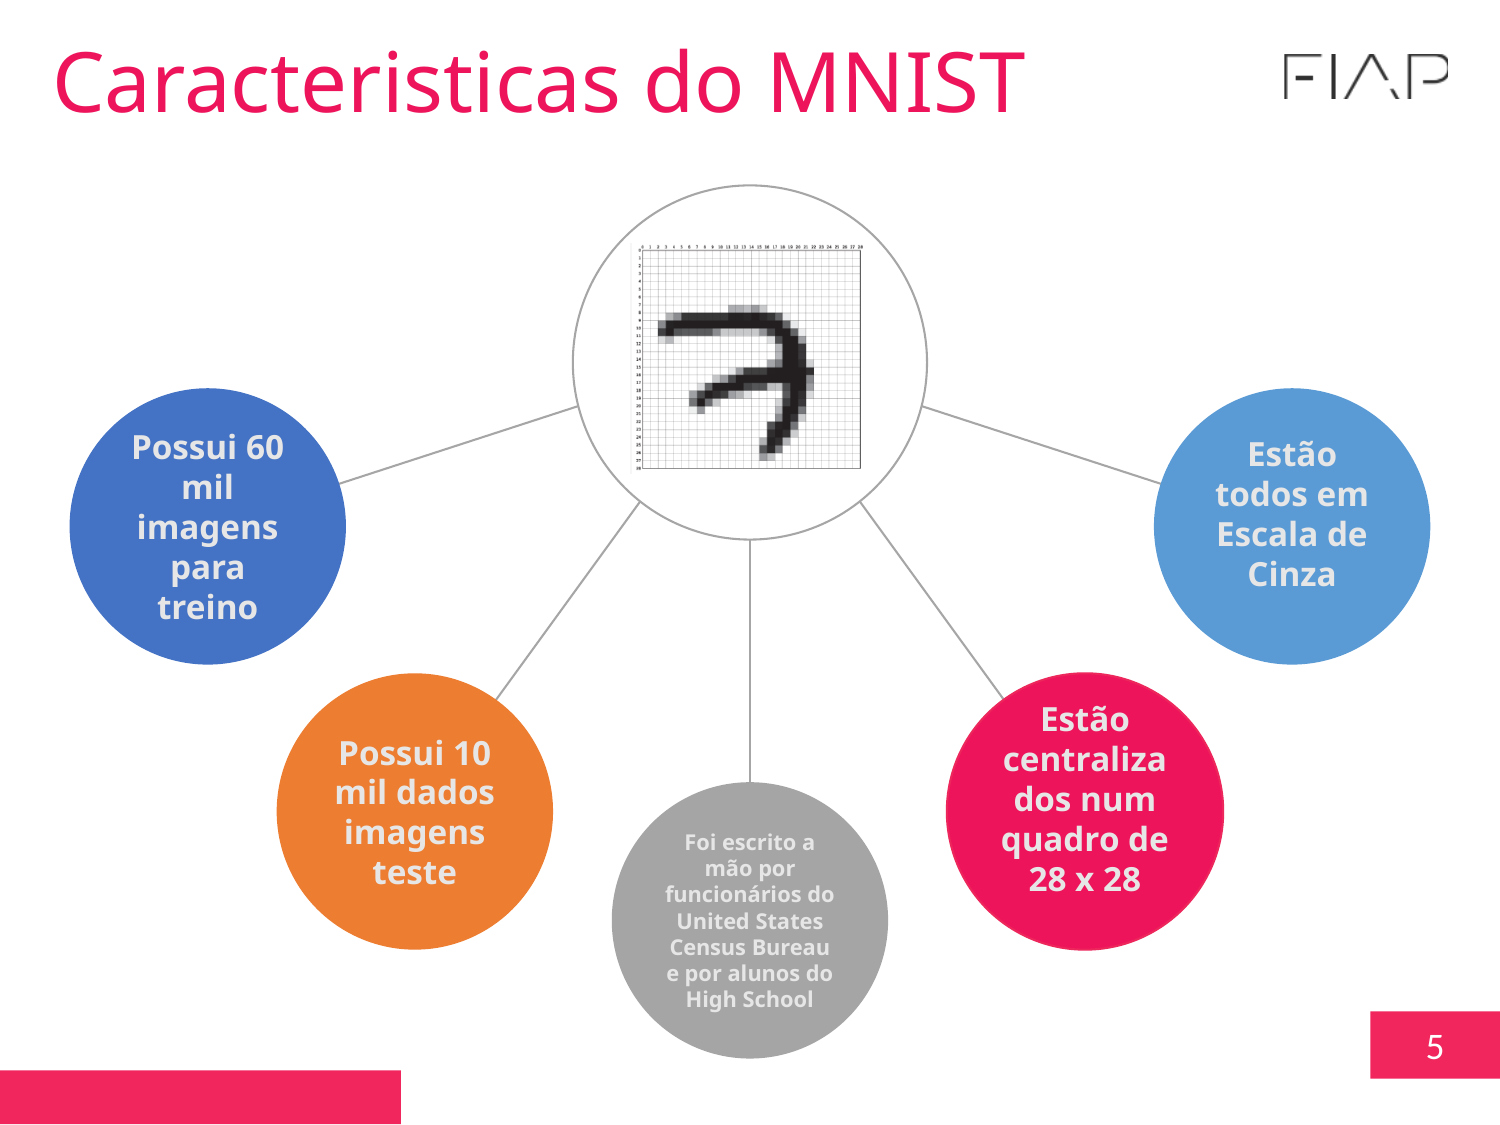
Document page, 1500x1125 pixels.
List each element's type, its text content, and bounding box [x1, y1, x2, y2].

text_box Caracteristicas do MNIST [37, 21, 1353, 237]
picture [630, 243, 870, 474]
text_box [69, 185, 1431, 1059]
